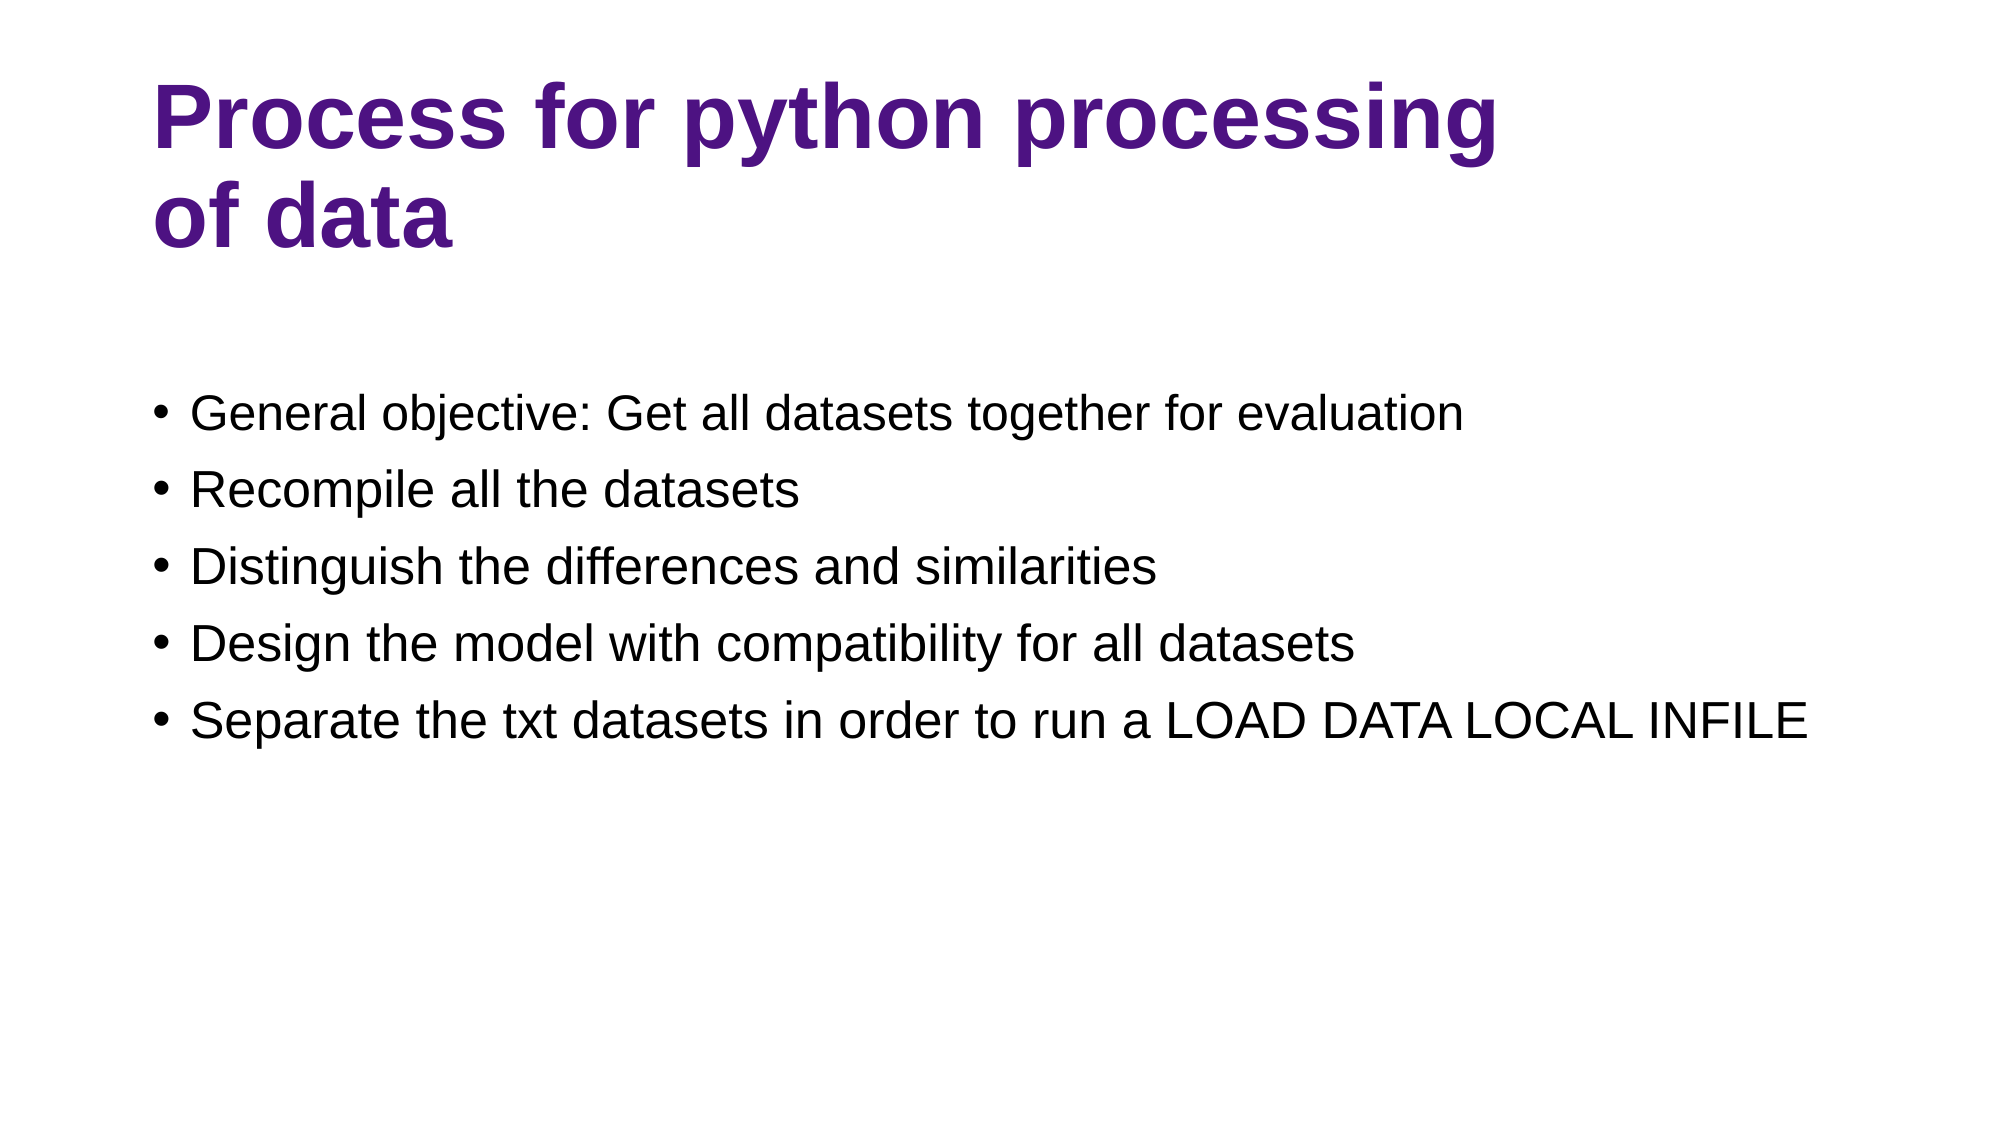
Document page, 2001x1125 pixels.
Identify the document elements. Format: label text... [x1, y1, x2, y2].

title Process for python processing of data [137, 59, 1863, 278]
list General objective: Get all datasets together for evaluation Recompile all the datasets Distinguish the differences and similarities Design the model with compatibility for all datasets Separate the txt datasets in order to run a LOAD DATA LOCAL INFILE [137, 299, 1863, 1014]
